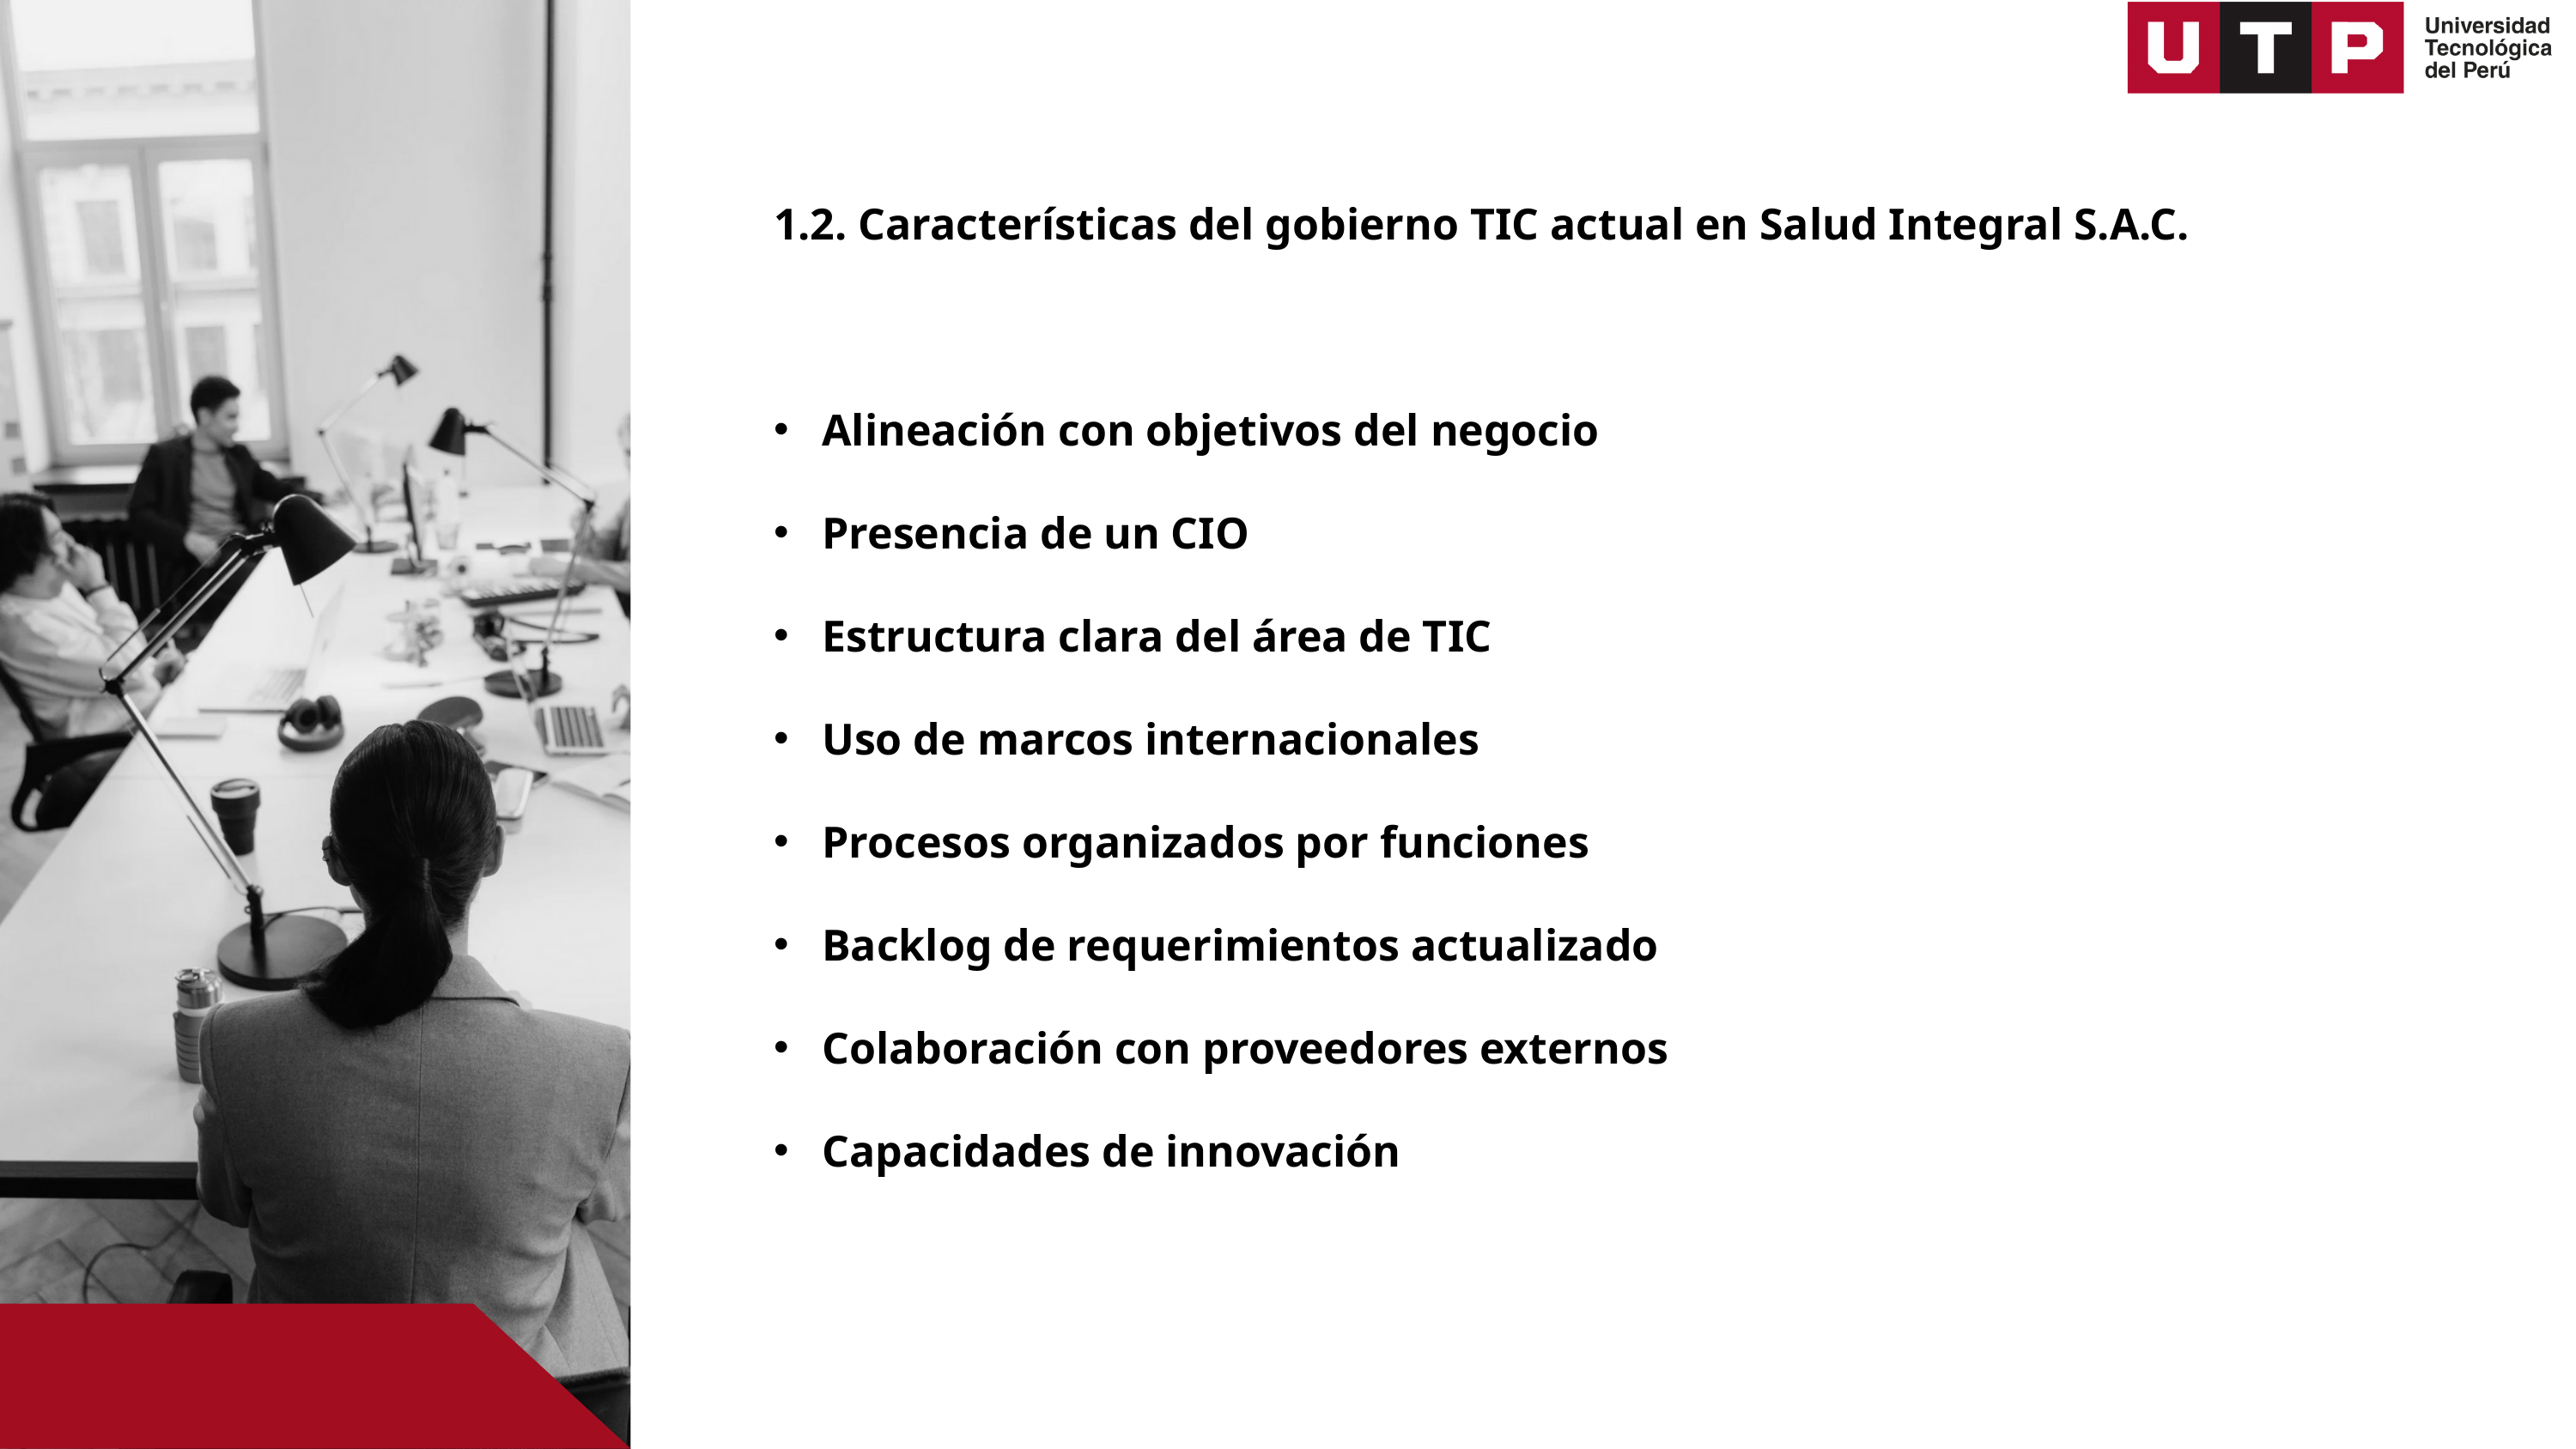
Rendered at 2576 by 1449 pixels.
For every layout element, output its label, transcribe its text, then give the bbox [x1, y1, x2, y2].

text_box 1.2. Características del gobierno TIC actual en Salud Integral S.A.C. Alineación con objetivos del negocio Presencia de un CIO Estructura clara del área de TIC Uso de marcos internacionales Procesos organizados por funciones Backlog de requerimientos actualizado Colaboración con proveedores externos Capacidades de innovación [774, 187, 2336, 1176]
text_box [0, 0, 631, 1303]
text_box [0, 1303, 631, 1449]
text_box [2094, 0, 2574, 116]
